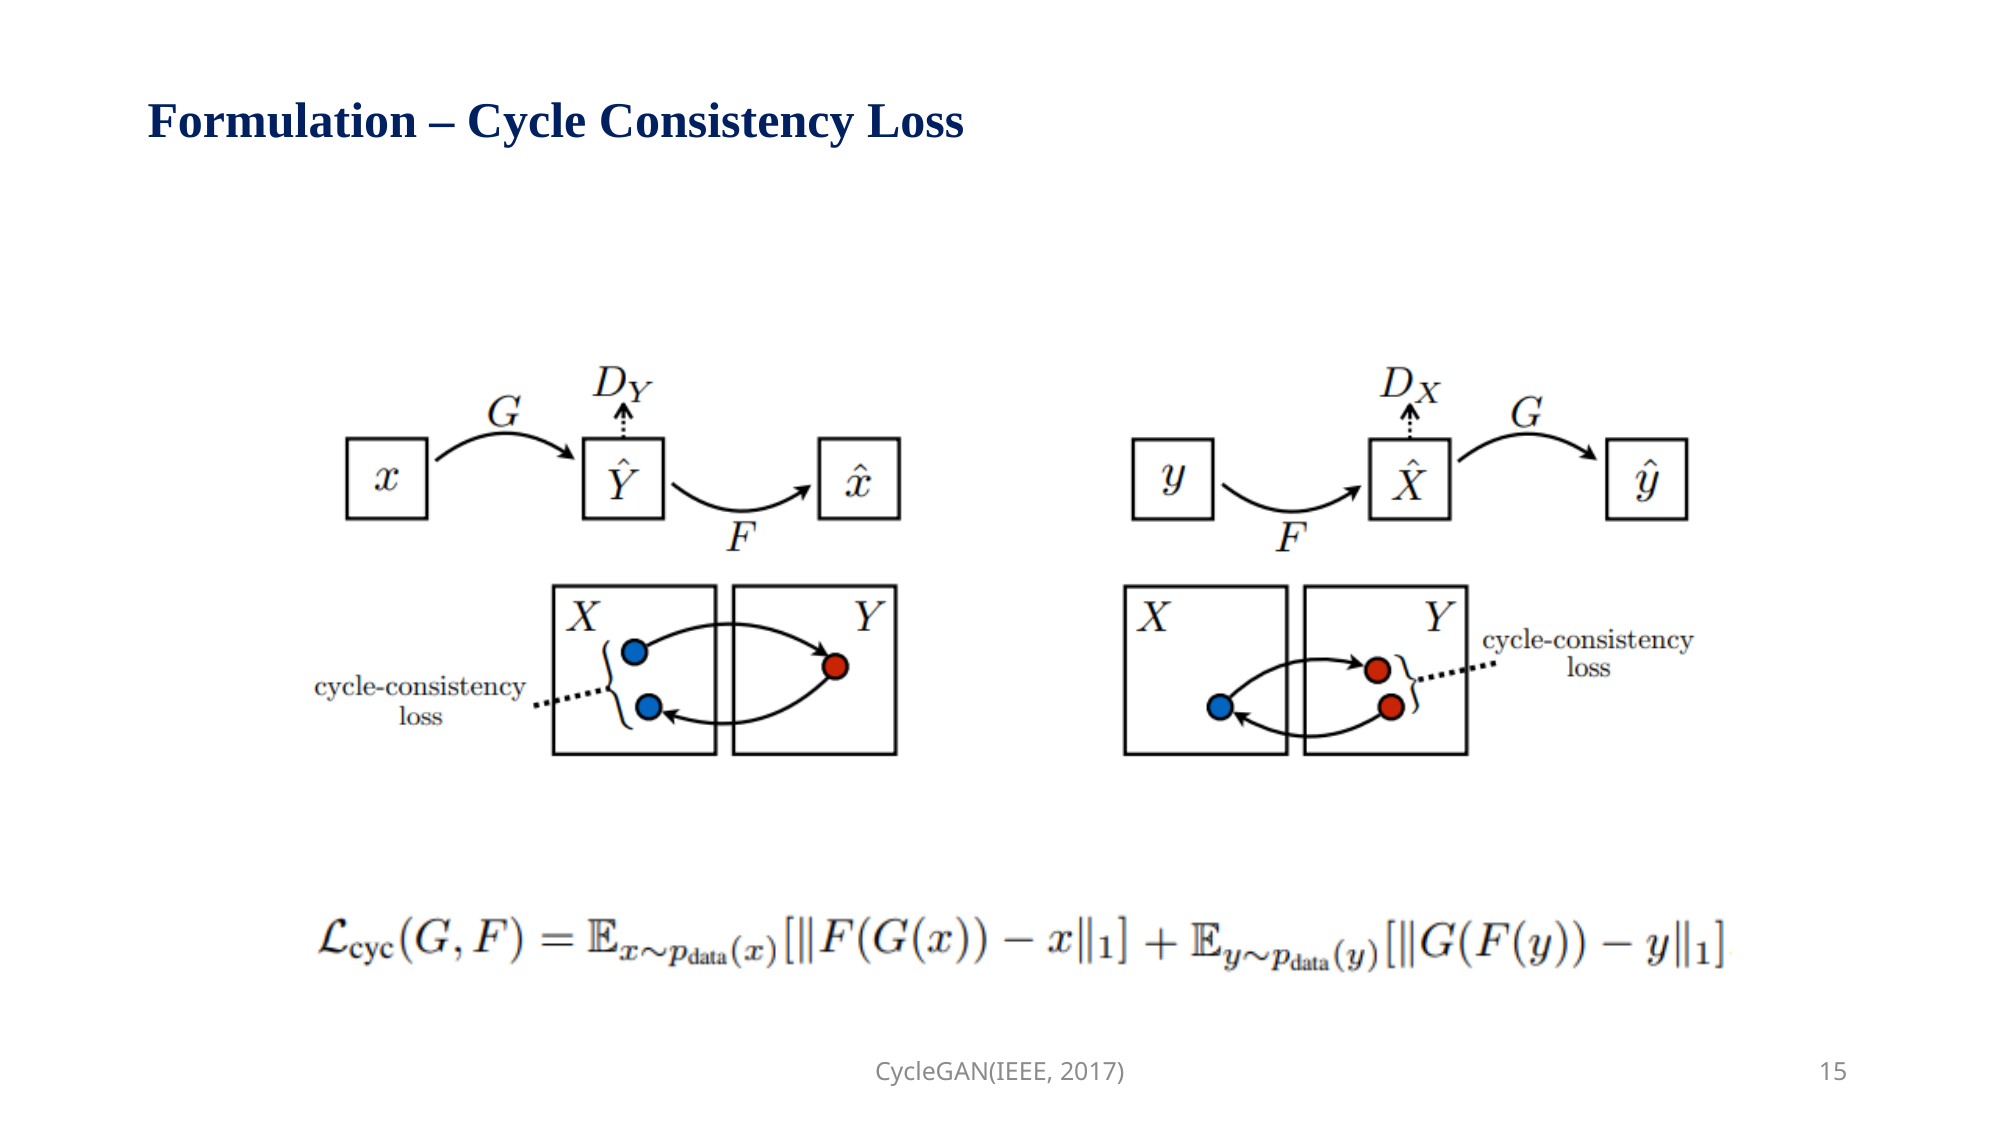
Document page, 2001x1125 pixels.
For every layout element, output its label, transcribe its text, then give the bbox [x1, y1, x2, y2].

title Formulation – Cycle Consistency Loss [132, 73, 1895, 169]
footer CycleGAN(IEEE, 2017) [662, 1042, 1338, 1103]
picture [1121, 361, 1704, 762]
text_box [295, 897, 1732, 983]
slide_number 15 [1412, 1042, 1863, 1103]
text_box [132, 224, 1895, 1002]
picture [302, 357, 903, 761]
